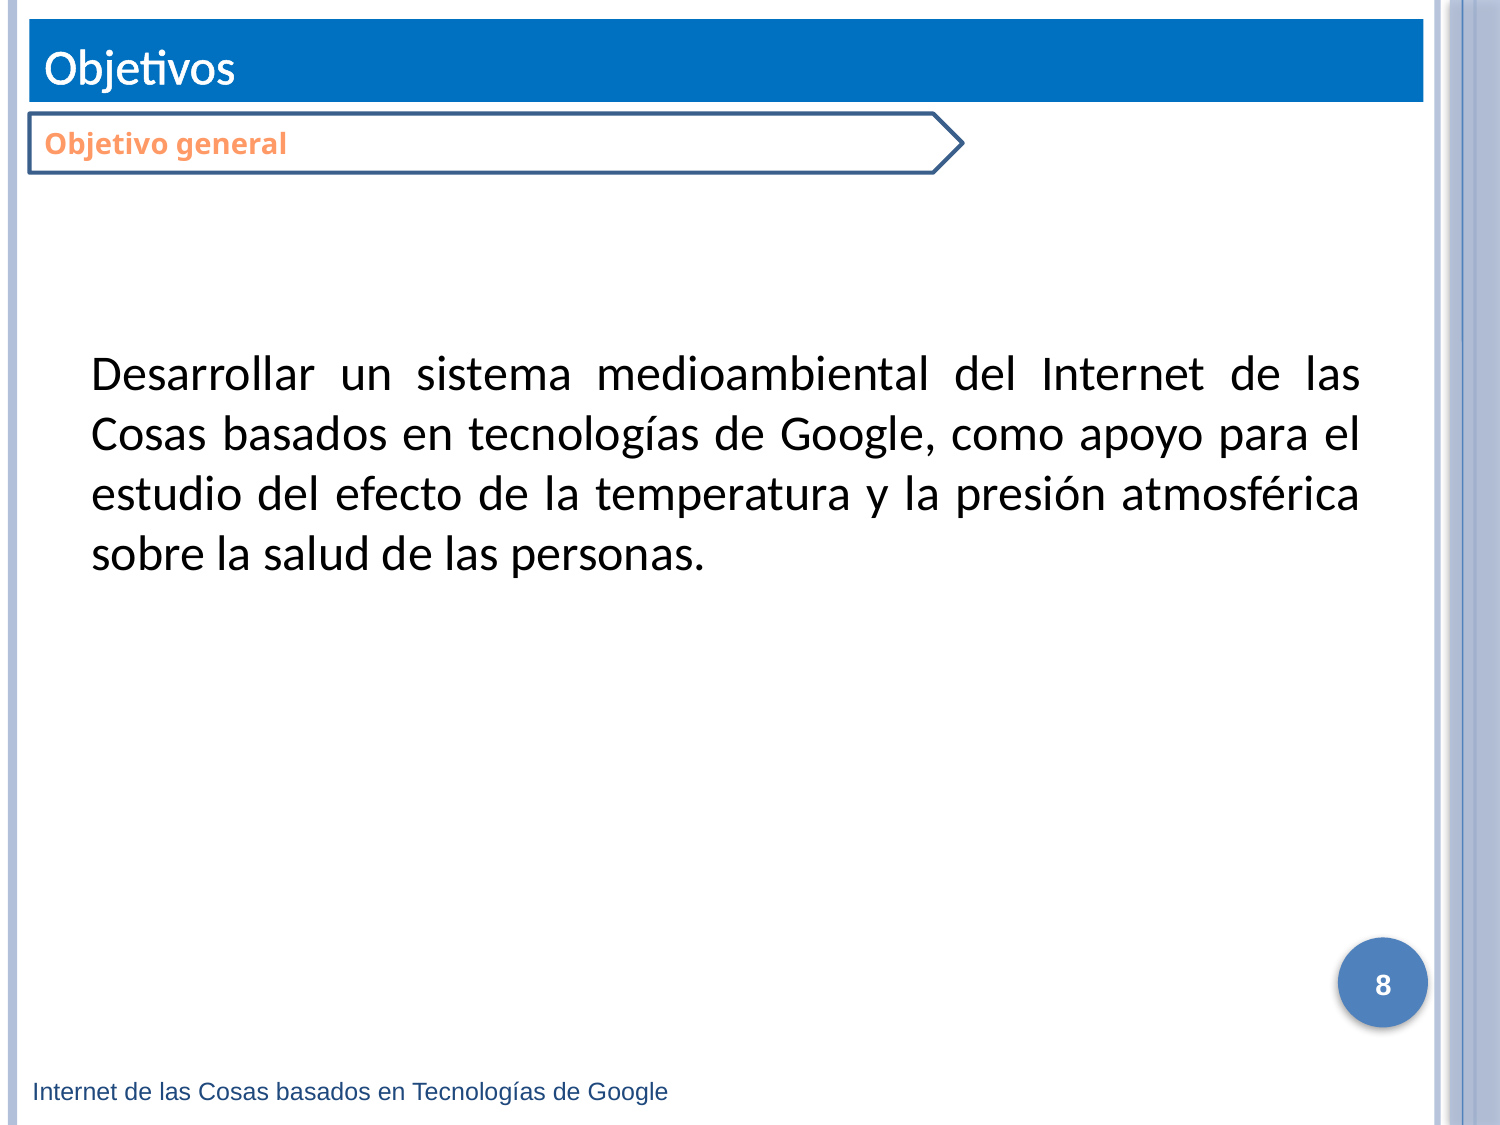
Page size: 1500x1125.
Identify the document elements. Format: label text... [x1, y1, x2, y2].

footer Internet de las Cosas basados en Tecnologías de Google [17, 1058, 692, 1122]
list Desarrollar un sistema medioambiental del Internet de las Cosas basados en tecnologías de Google, como apoyo para el estudio del efecto de la temperatura y la presión atmosférica sobre la salud de las personas. [76, 290, 1376, 776]
title Objetivos [27, 17, 1425, 104]
text_box Objetivo general [27, 111, 965, 175]
slide_number 8 [1333, 940, 1434, 1027]
